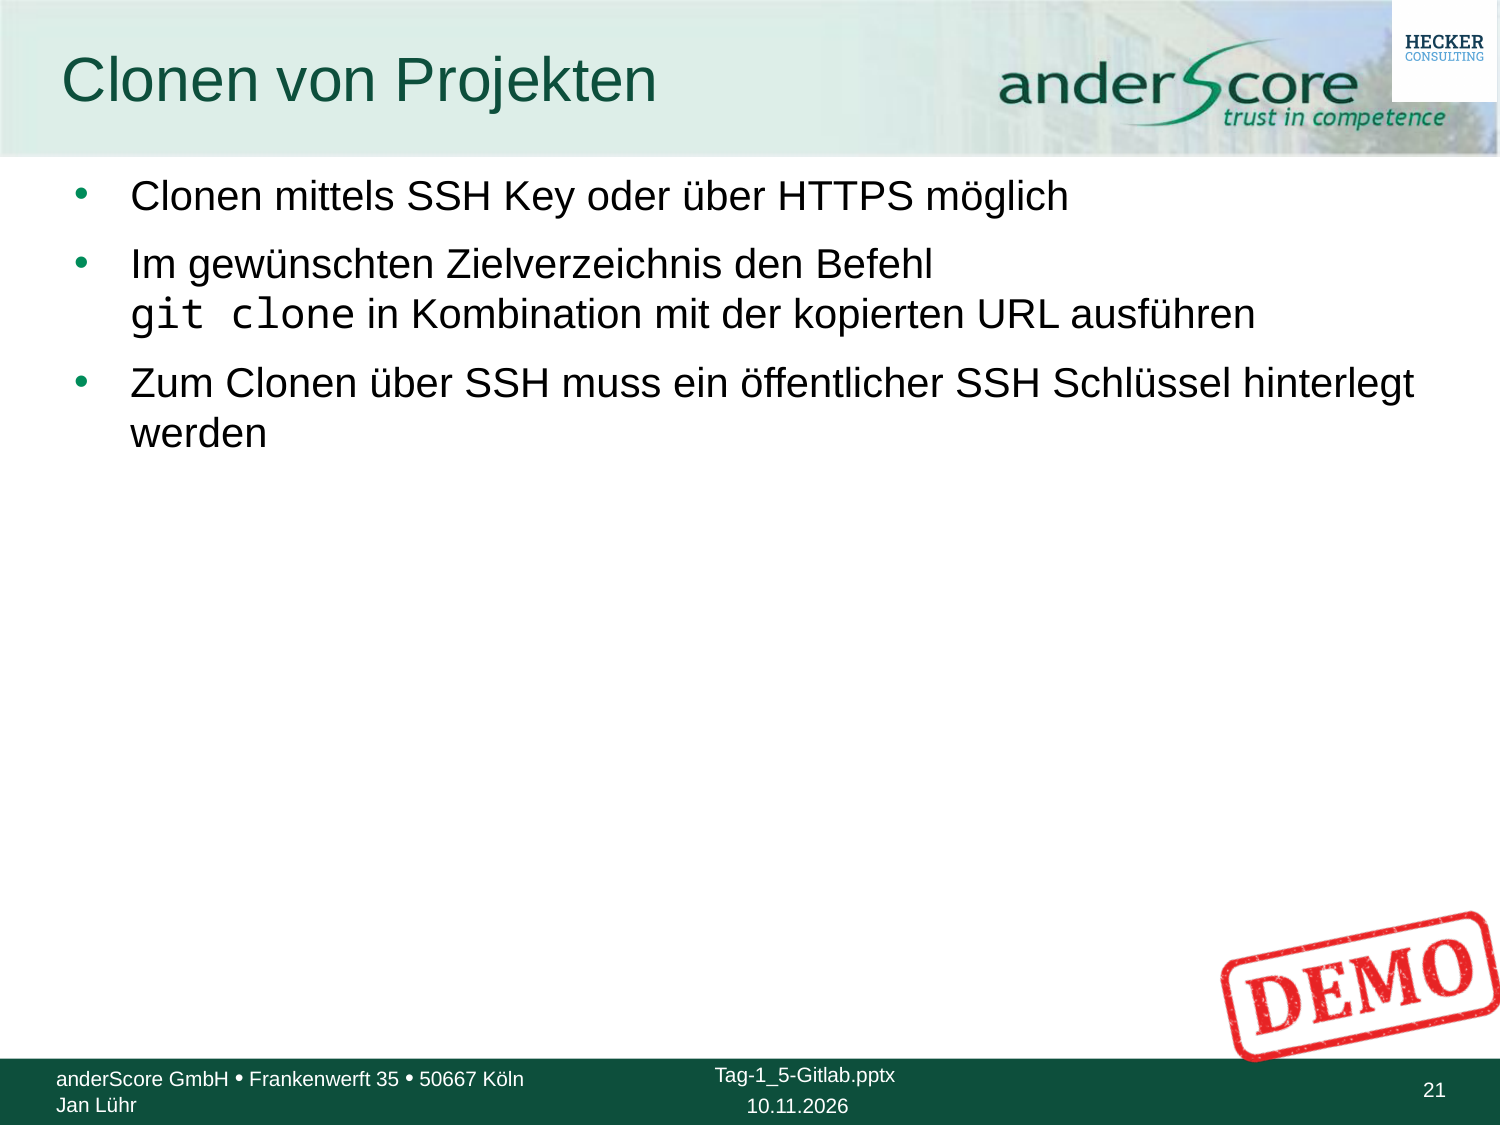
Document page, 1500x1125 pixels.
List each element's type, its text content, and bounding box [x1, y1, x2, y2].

picture [1164, 851, 1500, 1124]
title Clonen von Projekten [46, 23, 975, 140]
list Clonen mittels SSH Key oder über HTTPS möglich Im gewünschten Zielverzeichnis den Befehl git clone in Kombination mit der kopierten URL ausführen Zum Clonen über SSH muss ein öffentlicher SSH Schlüssel hinterlegt werden [49, 160, 1447, 1024]
picture [0, 0, 1500, 157]
